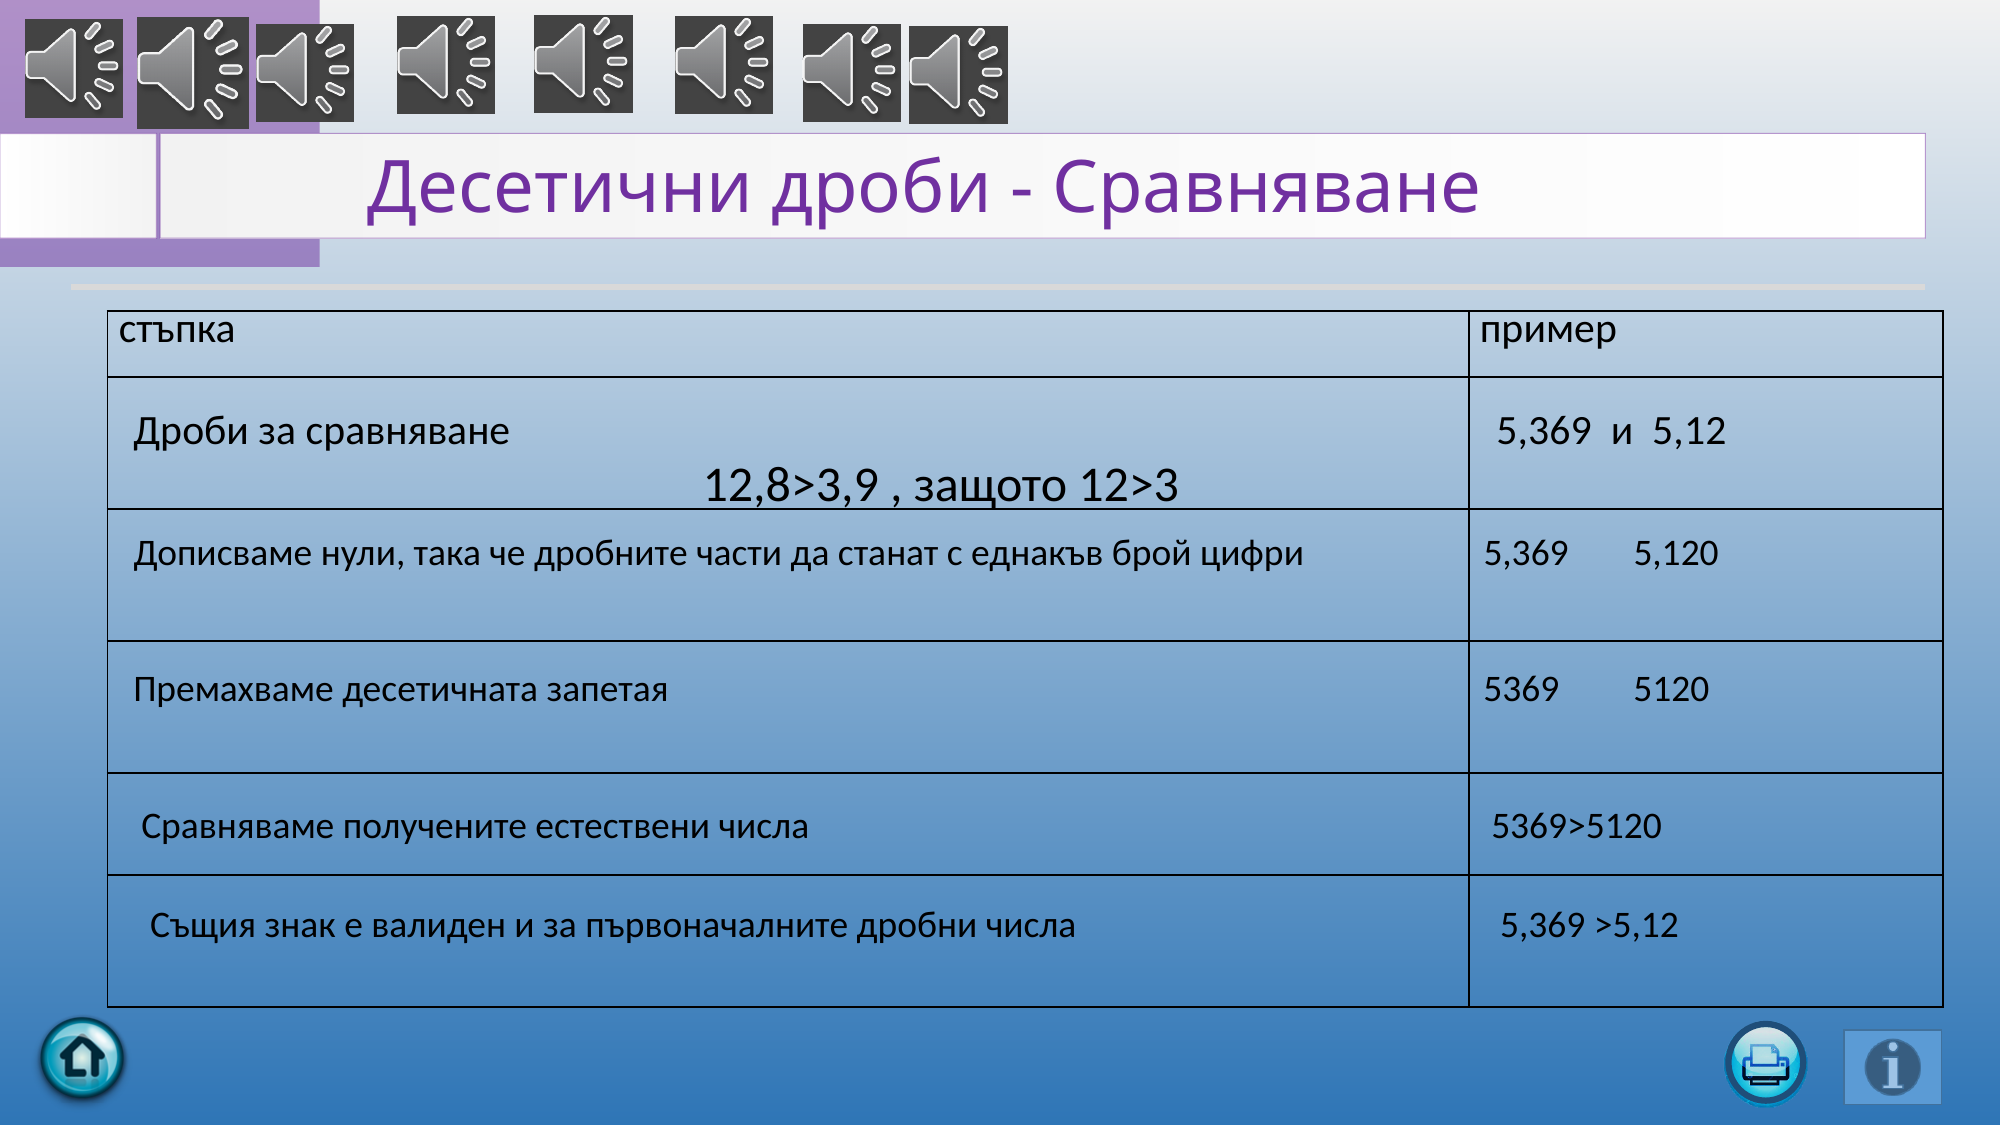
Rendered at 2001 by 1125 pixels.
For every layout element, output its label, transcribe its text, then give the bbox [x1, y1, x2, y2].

picture [801, 22, 902, 123]
picture [24, 18, 125, 119]
picture [34, 1013, 130, 1103]
picture [396, 15, 497, 116]
table_cell [1470, 876, 1942, 1006]
text_box Същия знак е валиден и за първоначалните дробни числа 5,369 >5,12 [135, 892, 1703, 953]
title Десетични дроби - Сравняване [352, 133, 1926, 239]
table_cell [108, 774, 1468, 874]
table_cell [1470, 510, 1942, 640]
table_header пример [1470, 312, 1942, 376]
table_cell [1470, 378, 1942, 508]
table_cell [1470, 642, 1942, 772]
table_cell [108, 876, 1468, 1006]
text_box Премахваме десетичната запетая 5369 5120 [118, 656, 1766, 717]
picture [674, 15, 775, 116]
picture [1843, 1029, 1942, 1105]
table_cell [108, 510, 1468, 640]
picture [136, 16, 250, 130]
table_cell [1470, 774, 1942, 874]
picture [908, 25, 1009, 125]
picture [533, 14, 634, 115]
table_cell [108, 642, 1468, 772]
table_cell [108, 378, 1468, 508]
text_box 12,8>3,9 , защото 12>3 [687, 444, 1195, 520]
table_header стъпка [108, 312, 1468, 376]
text_box Дописваме нули, така че дробните части да станат с еднакъв брой цифри 5,369 5,120 [118, 520, 1804, 581]
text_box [1715, 1013, 1816, 1121]
picture [255, 22, 356, 123]
text_box Сравняваме получените естествени числа 5369>5120 [126, 793, 1677, 854]
text_box Дроби за сравняване 5,369 и 5,12 [118, 395, 1744, 461]
